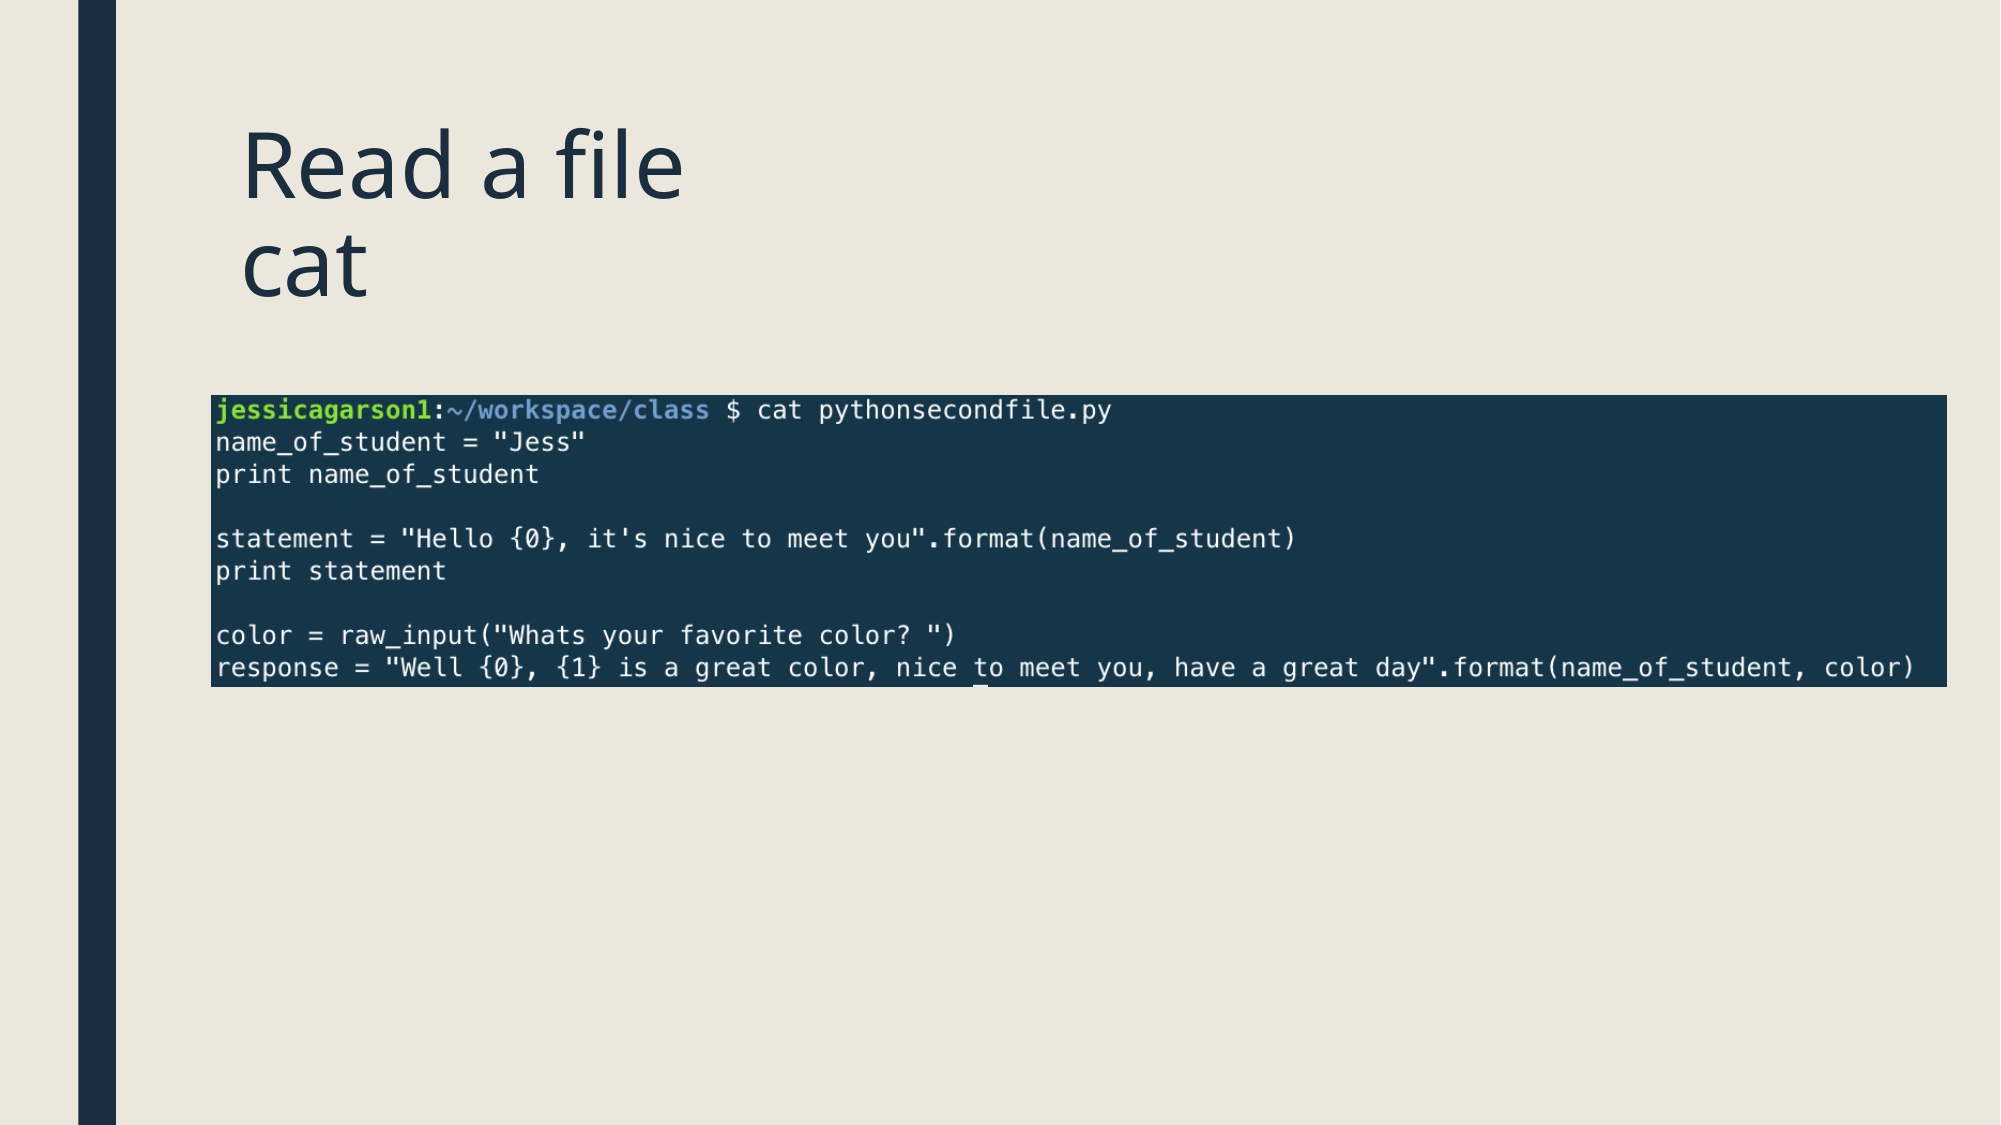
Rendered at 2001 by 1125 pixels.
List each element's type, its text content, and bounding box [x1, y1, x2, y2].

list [211, 395, 1947, 687]
title Read a file cat [225, 112, 1800, 357]
